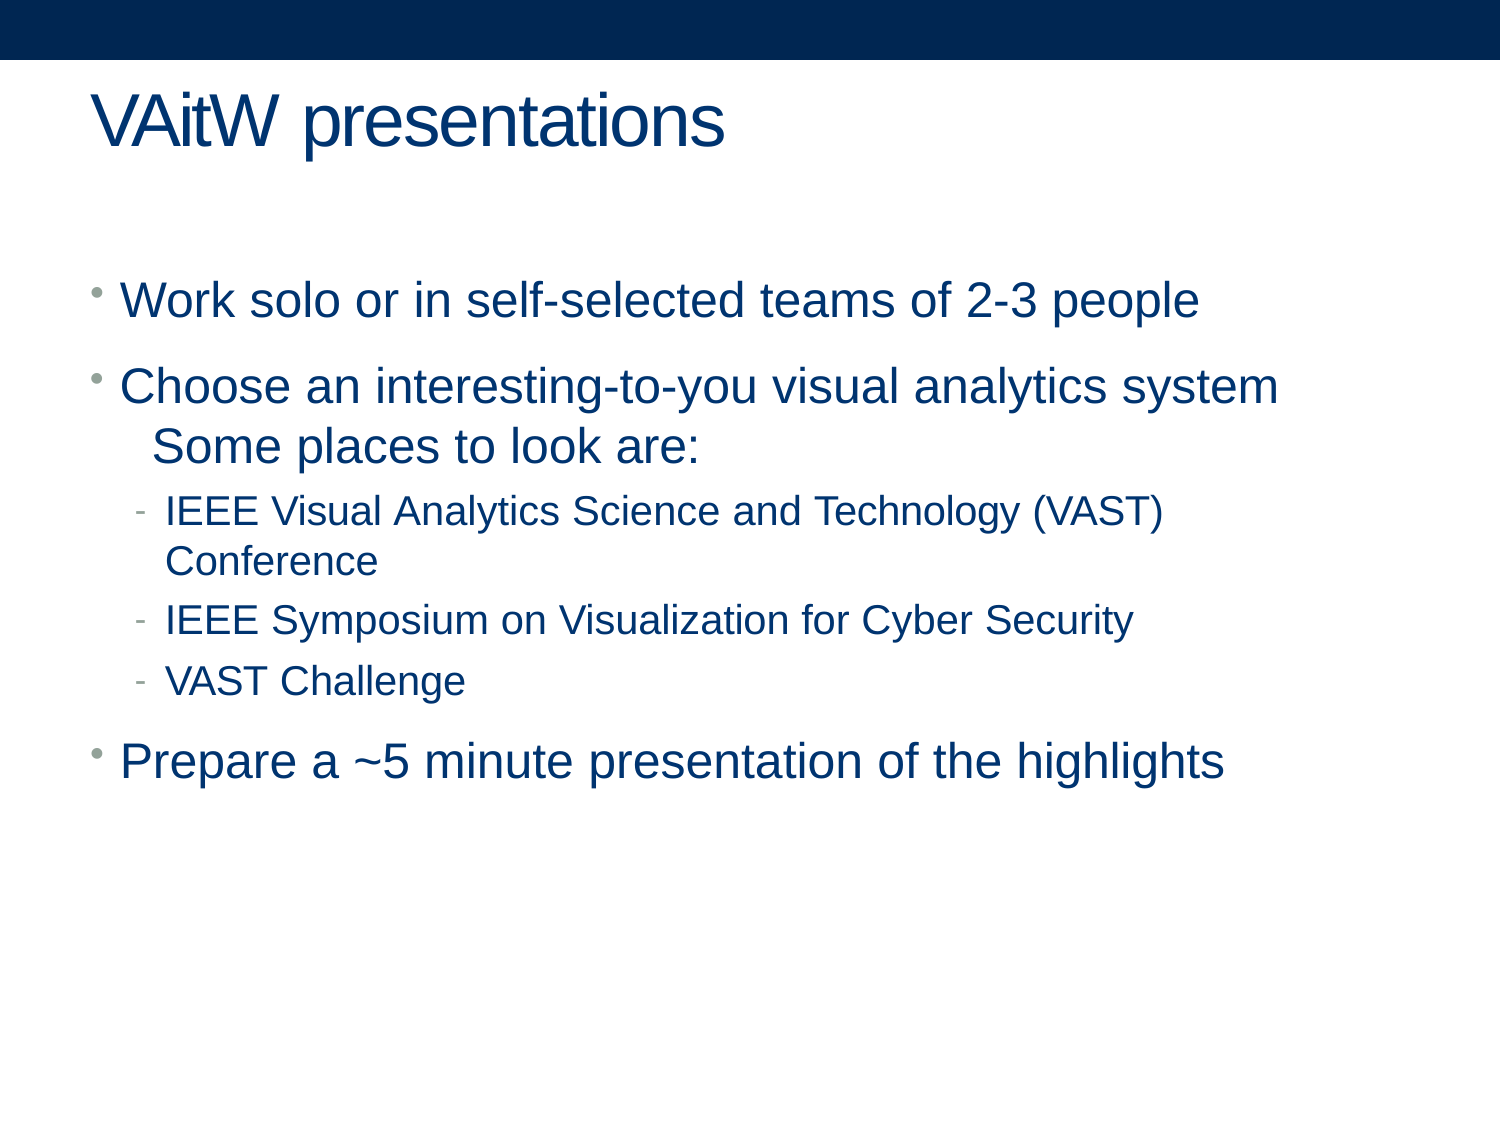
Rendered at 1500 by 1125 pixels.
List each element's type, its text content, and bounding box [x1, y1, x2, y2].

text_box Work solo or in self-selected teams of 2-3 people Choose an interesting-to-you visual analytics system Some places to look are: IEEE Visual Analytics Science and Technology (VAST) Conference IEEE Symposium on Visualization for Cyber Security VAST Challenge Prepare a ~5 minute presentation of the highlights [87, 240, 1398, 789]
title VAitW presentations [87, 69, 1400, 260]
